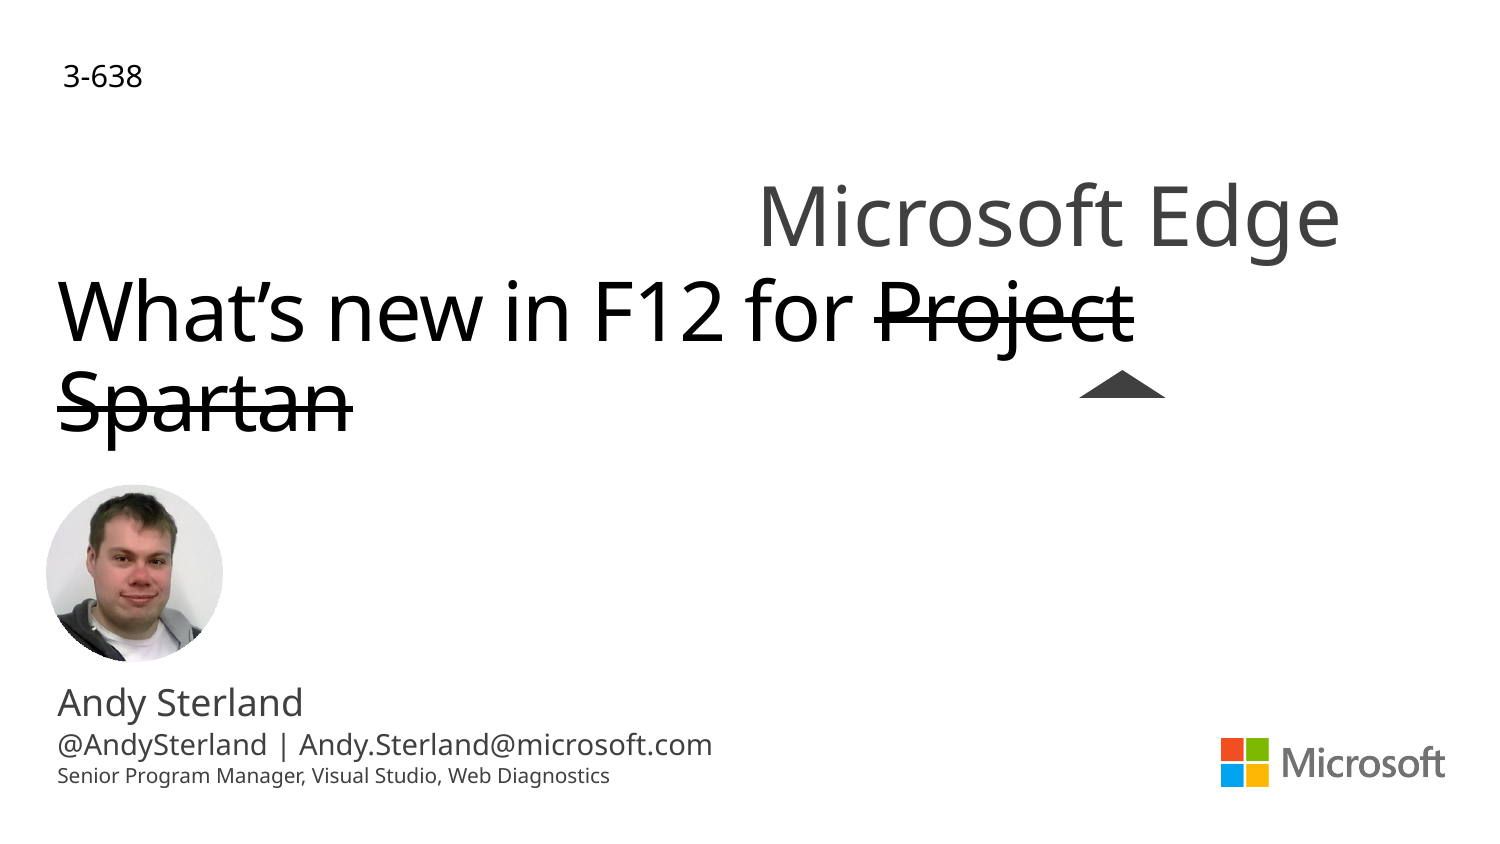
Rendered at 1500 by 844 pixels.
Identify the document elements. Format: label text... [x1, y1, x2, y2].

text_box [1078, 369, 1167, 399]
picture [1221, 738, 1445, 787]
subtitle Andy Sterland @AndySterland | Andy.Sterland@microsoft.com Senior Program Manager, Visual Studio, Web Diagnostics [33, 697, 1136, 807]
text_box Microsoft Edge [714, 150, 1385, 289]
list 3-638 [33, 37, 475, 119]
title What’s new in F12 for Project Spartan [33, 255, 1467, 477]
picture [42, 480, 227, 666]
